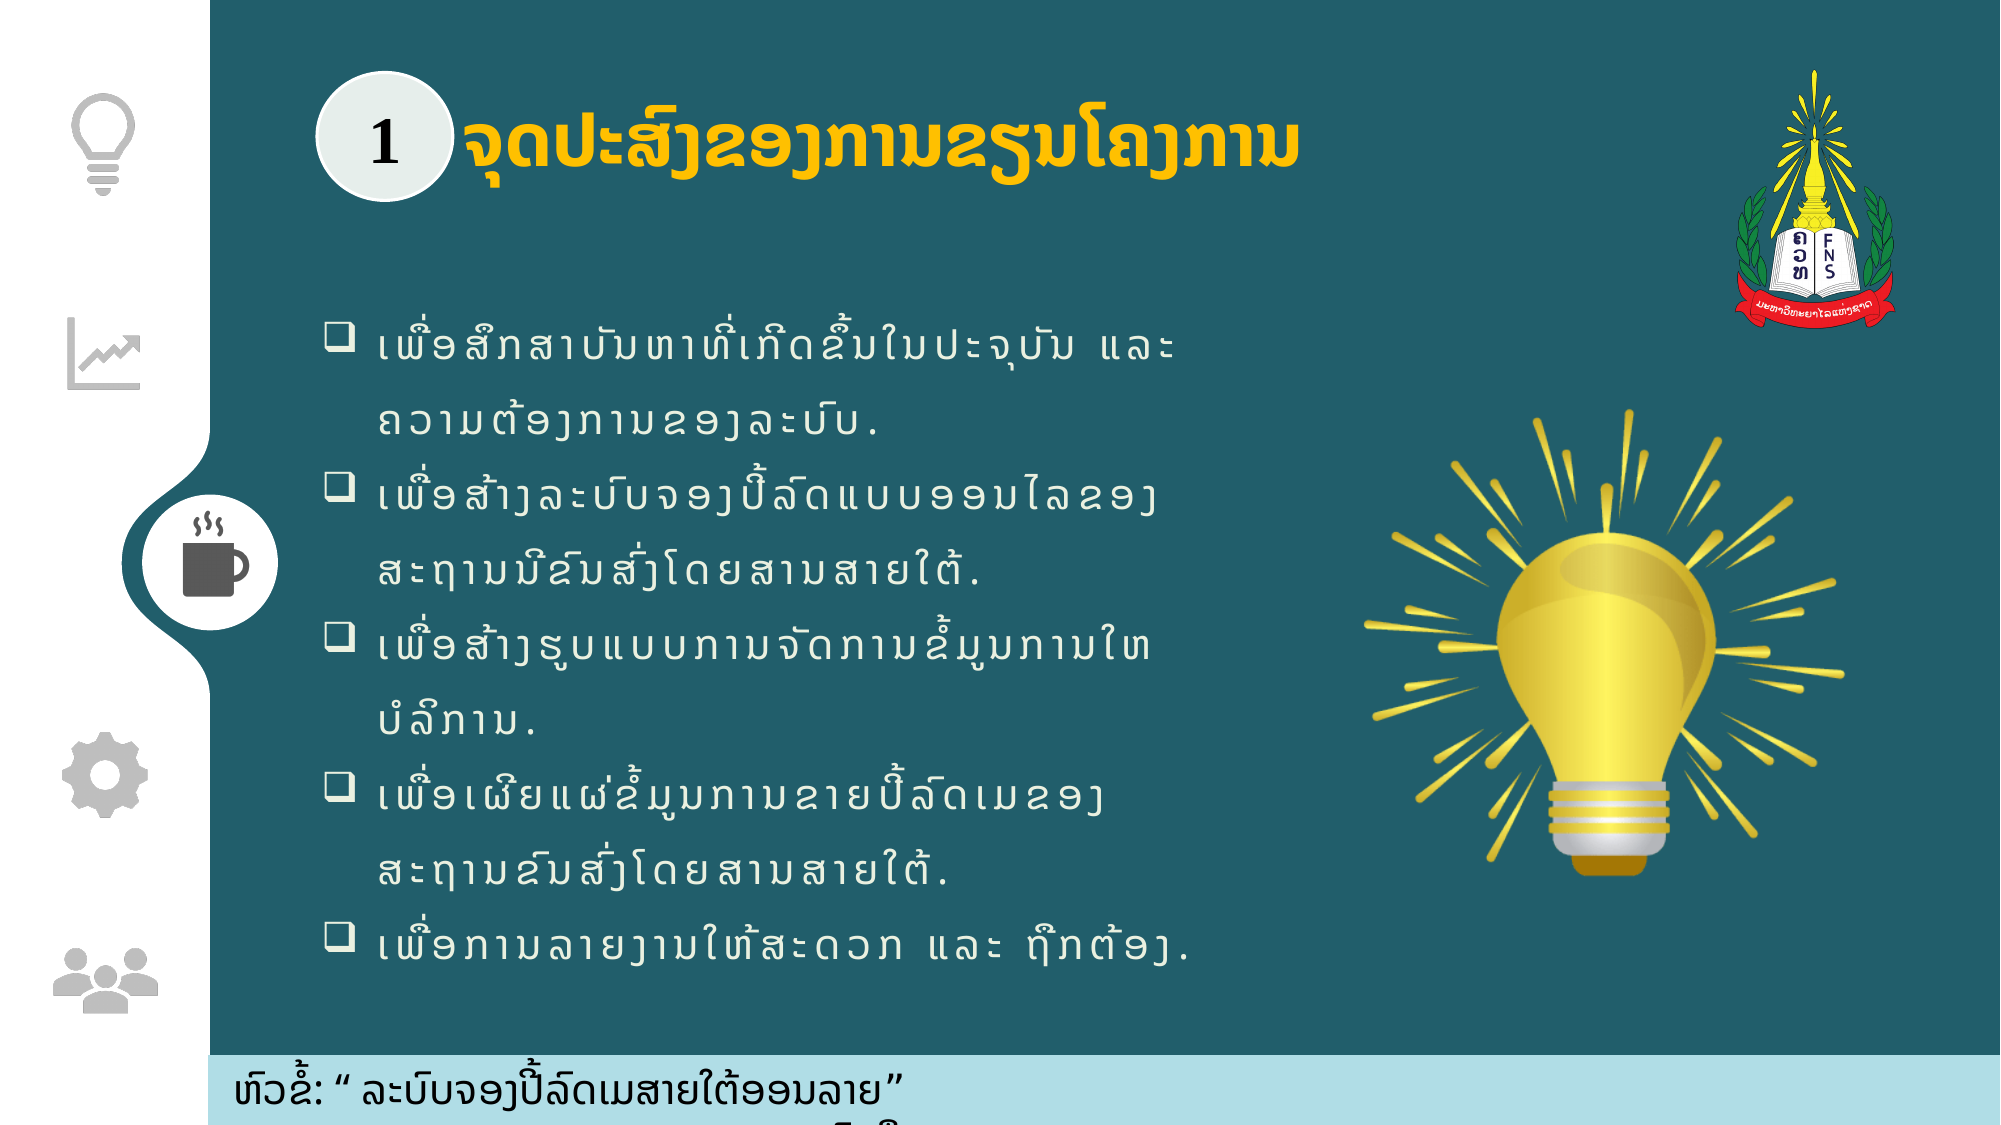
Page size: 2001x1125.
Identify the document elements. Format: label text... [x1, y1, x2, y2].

picture [52, 303, 154, 405]
picture [45, 715, 165, 835]
picture [58, 502, 162, 605]
picture [45, 86, 162, 203]
text_box ເພື່ອສຶກສາບັນຫາທີ່ເກີດຂຶ້ນໃນປະຈຸບັນ ແລະ ຄວາມຕ້ອງການຂອງລະບົບ. ເພື່ອສ້າງລະບົບຈອງປີ້ລົດແບບອອນໄລຂອງສະຖານນີຂົນສົ່ງໂດຍສານສາຍໃຕ້. ເພື່ອສ້າງຮູບແບບການຈັດການຂໍ້ມູນການໃຫບໍລິການ. ເພື່ອເຜີຍແຜ່ຂໍ້ມູນການຂາຍປີ້ລົດເມຂອງສະຖານຂົນສົ່ງໂດຍສານສາຍໃຕ້. ເພື່ອການລາຍງານໃຫ້ສະດວກ ແລະ ຖືກຕ້ອງ. [306, 285, 1220, 976]
text_box ຫົວຂໍ້: “ ລະບົບຈອງປີ້ລົດເມສາຍໃຕ້ອອນລາຍ” ສົກສຶກສາ 2020-2021 [208, 1055, 2000, 1125]
text_box [0, 0, 211, 1125]
picture [45, 920, 165, 1040]
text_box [141, 494, 279, 631]
picture [1347, 379, 1865, 908]
text_box 1 [315, 70, 455, 202]
picture [1607, 51, 2000, 346]
text_box ຈຸດປະສົງຂອງການຂຽນໂຄງການ [447, 84, 1339, 189]
